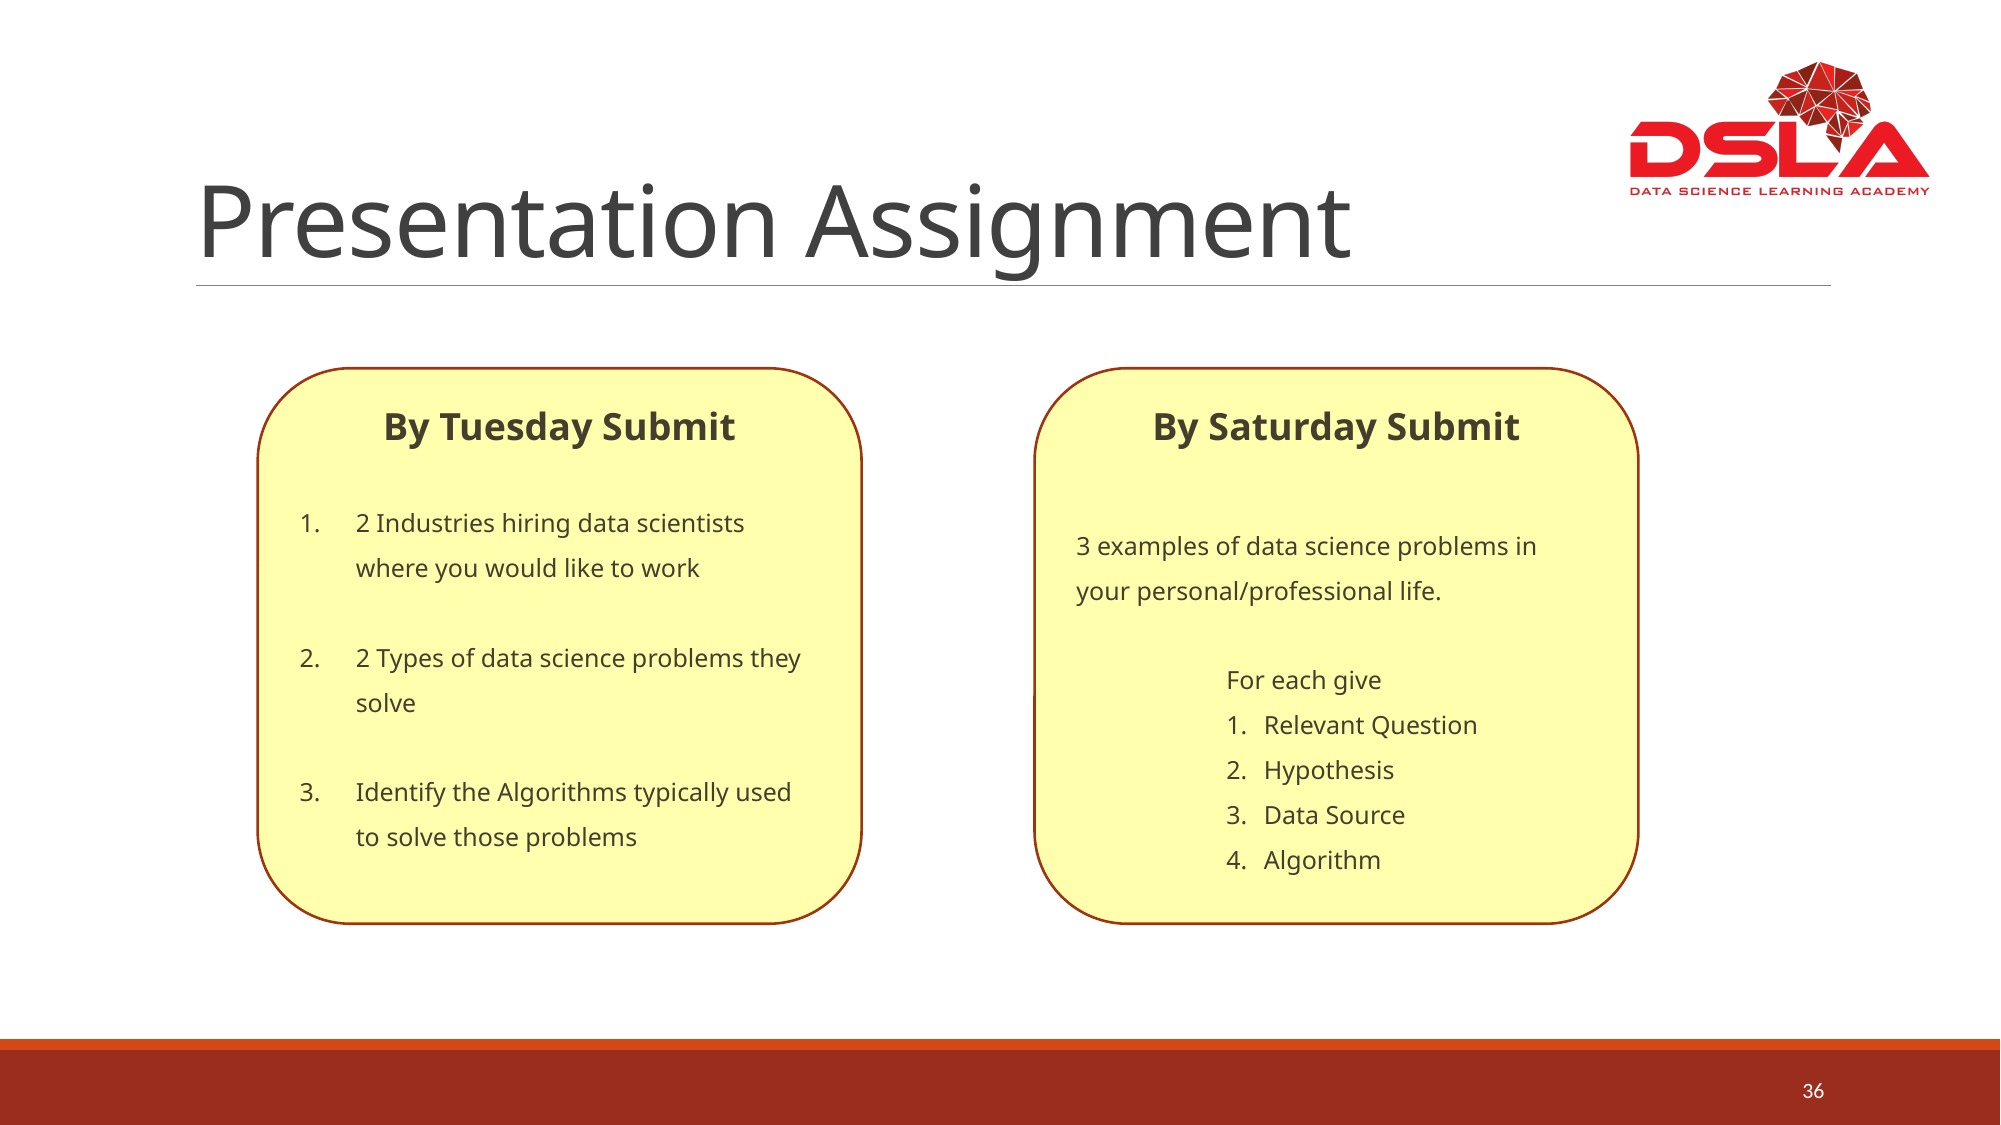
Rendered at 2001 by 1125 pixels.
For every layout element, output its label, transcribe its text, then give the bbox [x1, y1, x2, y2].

text_box By Saturday Submit 3 examples of data science problems in your personal/professional life. For each give Relevant Question Hypothesis Data Source Algorithm [1033, 366, 1640, 926]
text_box By Tuesday Submit 2 Industries hiring data scientists where you would like to work 2 Types of data science problems they solve Identify the Algorithms typically used to solve those problems [256, 366, 863, 926]
title Presentation Assignment [180, 47, 1830, 285]
slide_number 36 [1624, 1059, 1840, 1120]
picture [1605, 16, 1973, 242]
